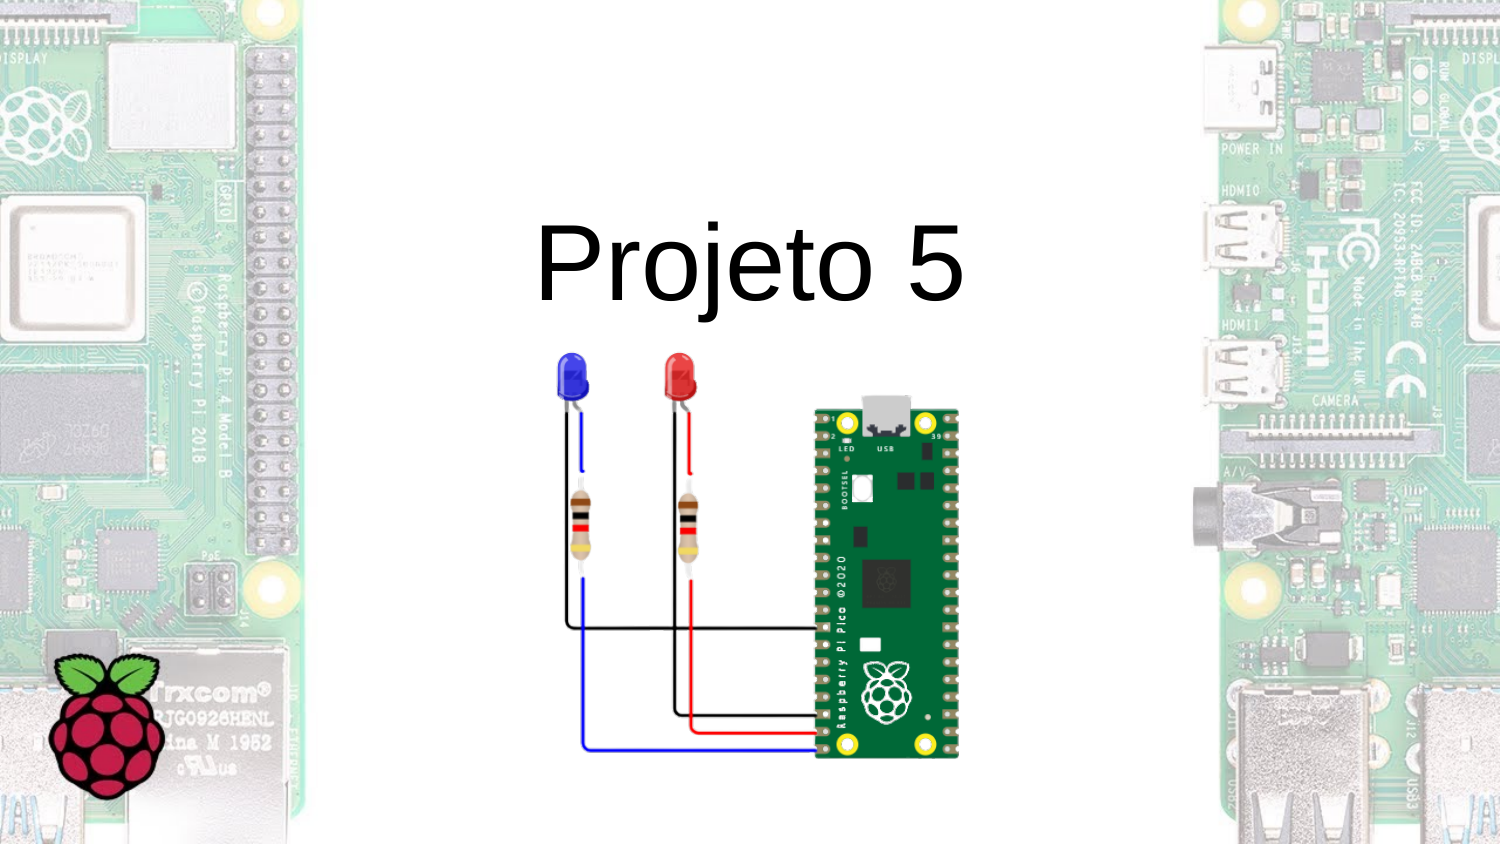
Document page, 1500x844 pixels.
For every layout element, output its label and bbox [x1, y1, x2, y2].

picture [508, 325, 992, 795]
text_box [0, 0, 1500, 844]
